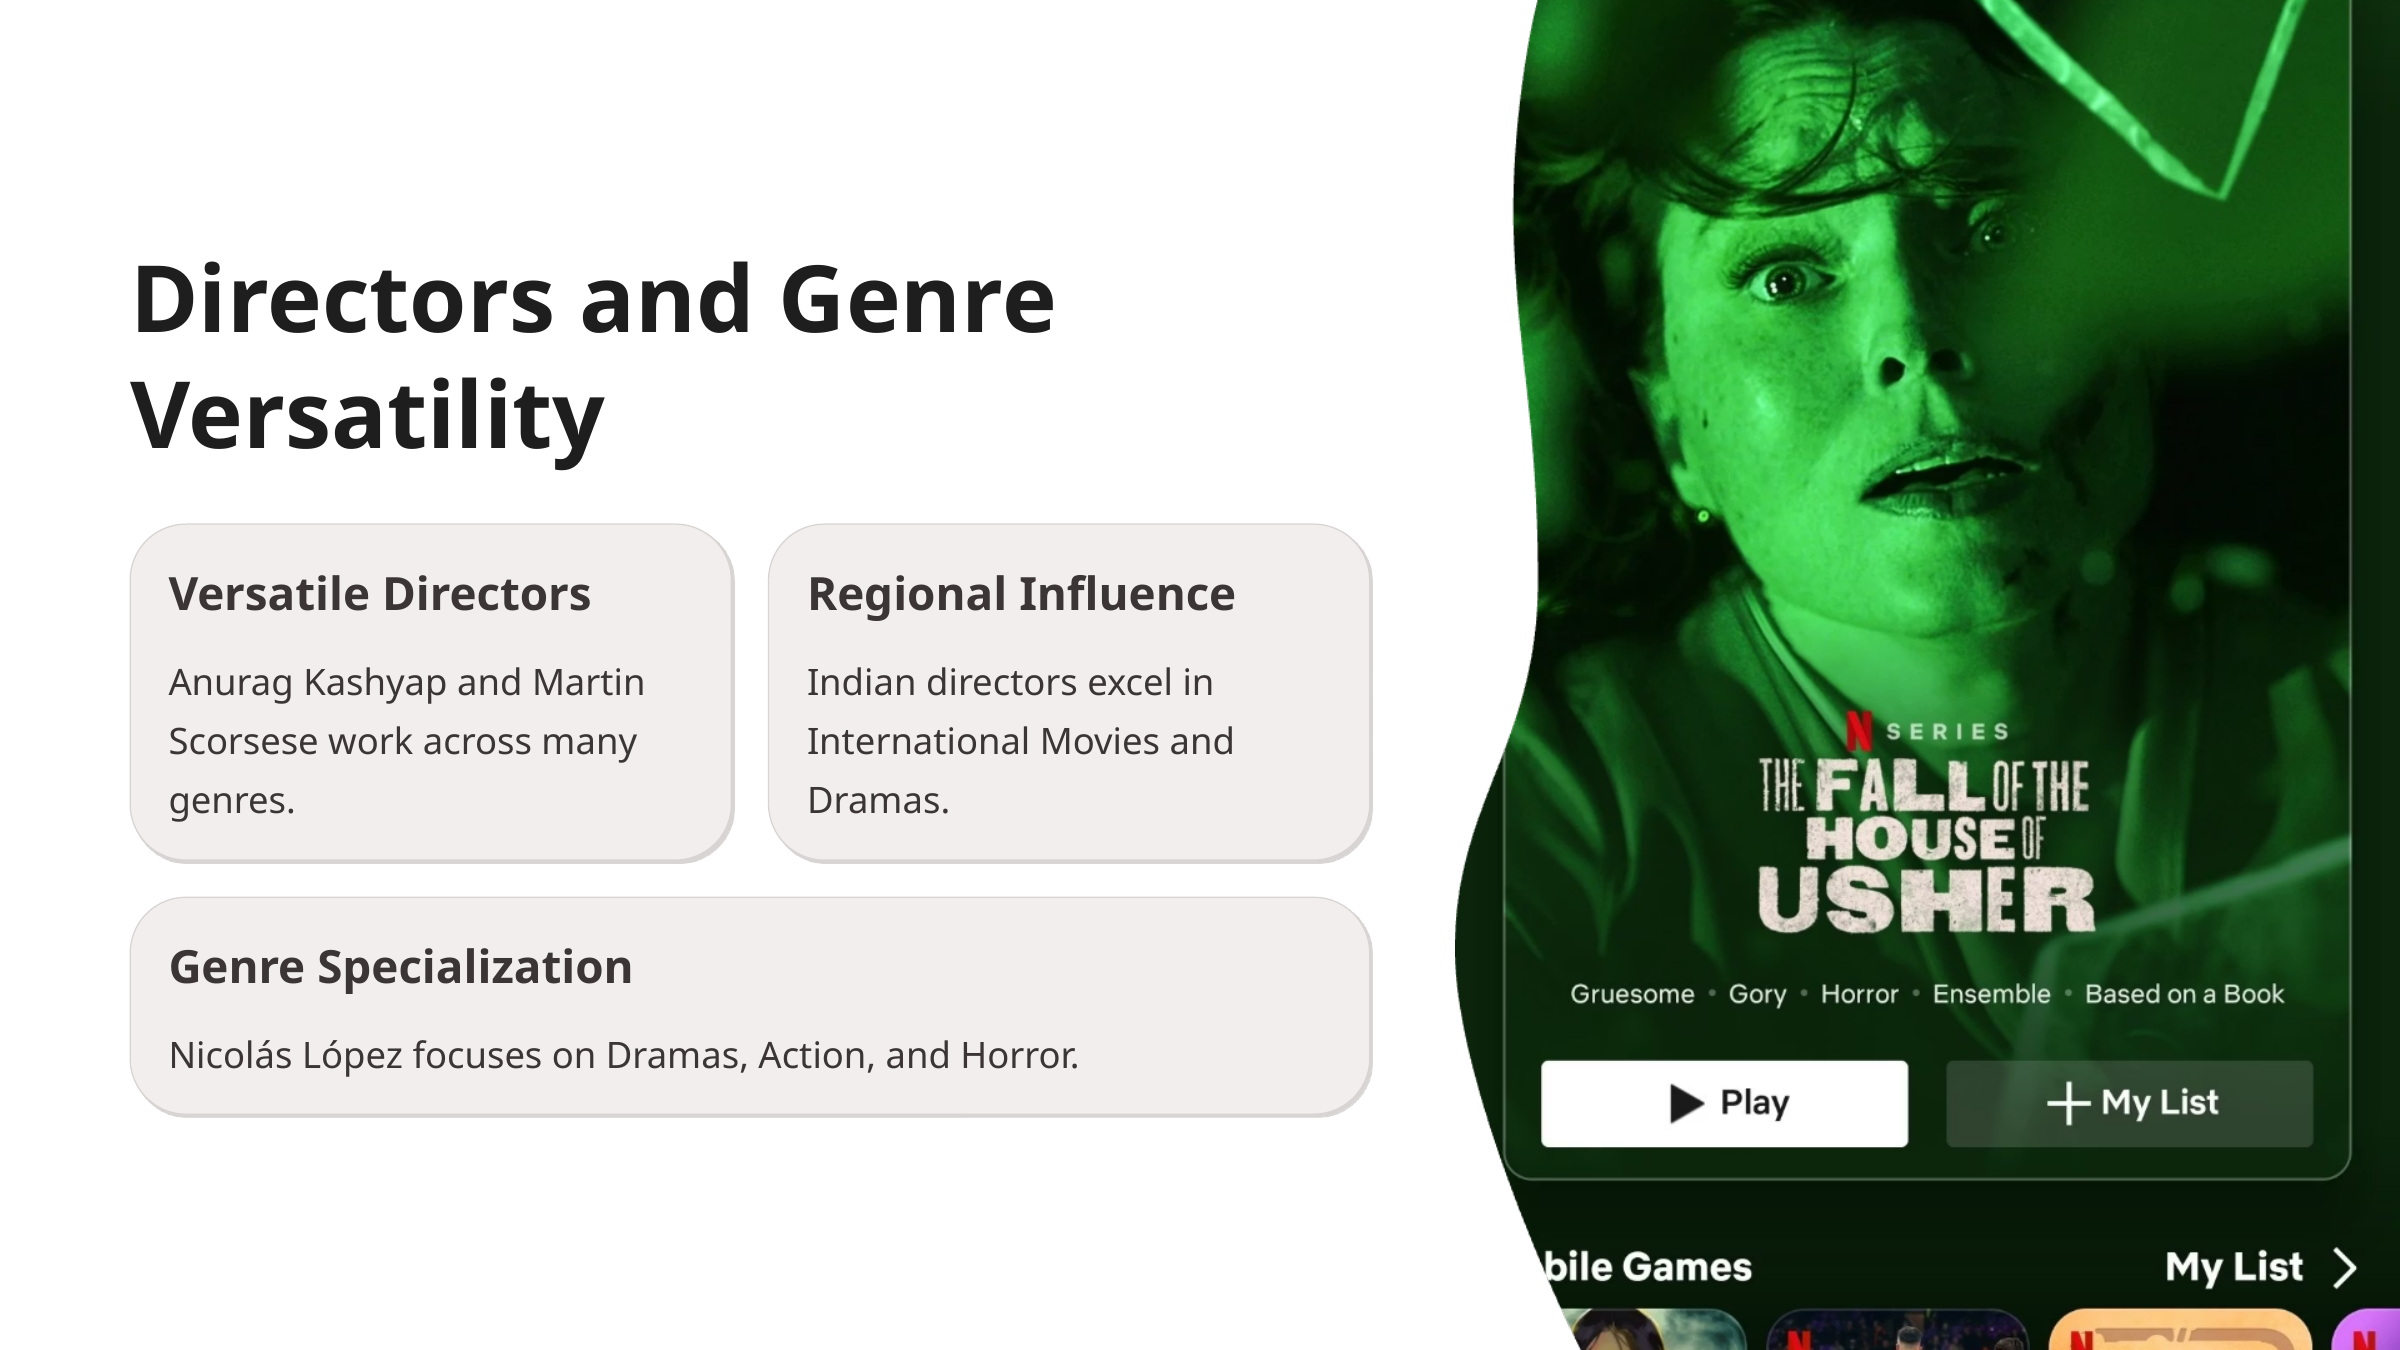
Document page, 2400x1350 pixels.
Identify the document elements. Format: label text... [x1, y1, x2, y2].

text_box Regional Influence [806, 562, 1273, 621]
text_box [130, 524, 732, 861]
picture [1454, 0, 2400, 1350]
text_box Versatile Directors [168, 562, 634, 621]
text_box Nicolás López focuses on Dramas, Action, and Horror. [168, 1016, 1332, 1076]
text_box Indian directors excel in International Movies and Dramas. [806, 642, 1332, 822]
text_box [768, 524, 1370, 861]
text_box [130, 897, 1370, 1115]
text_box Anurag Kashyap and Martin Scorsese work across many genres. [168, 642, 693, 822]
text_box Genre Specialization [168, 935, 634, 994]
text_box Directors and Genre Versatility [130, 235, 1370, 469]
